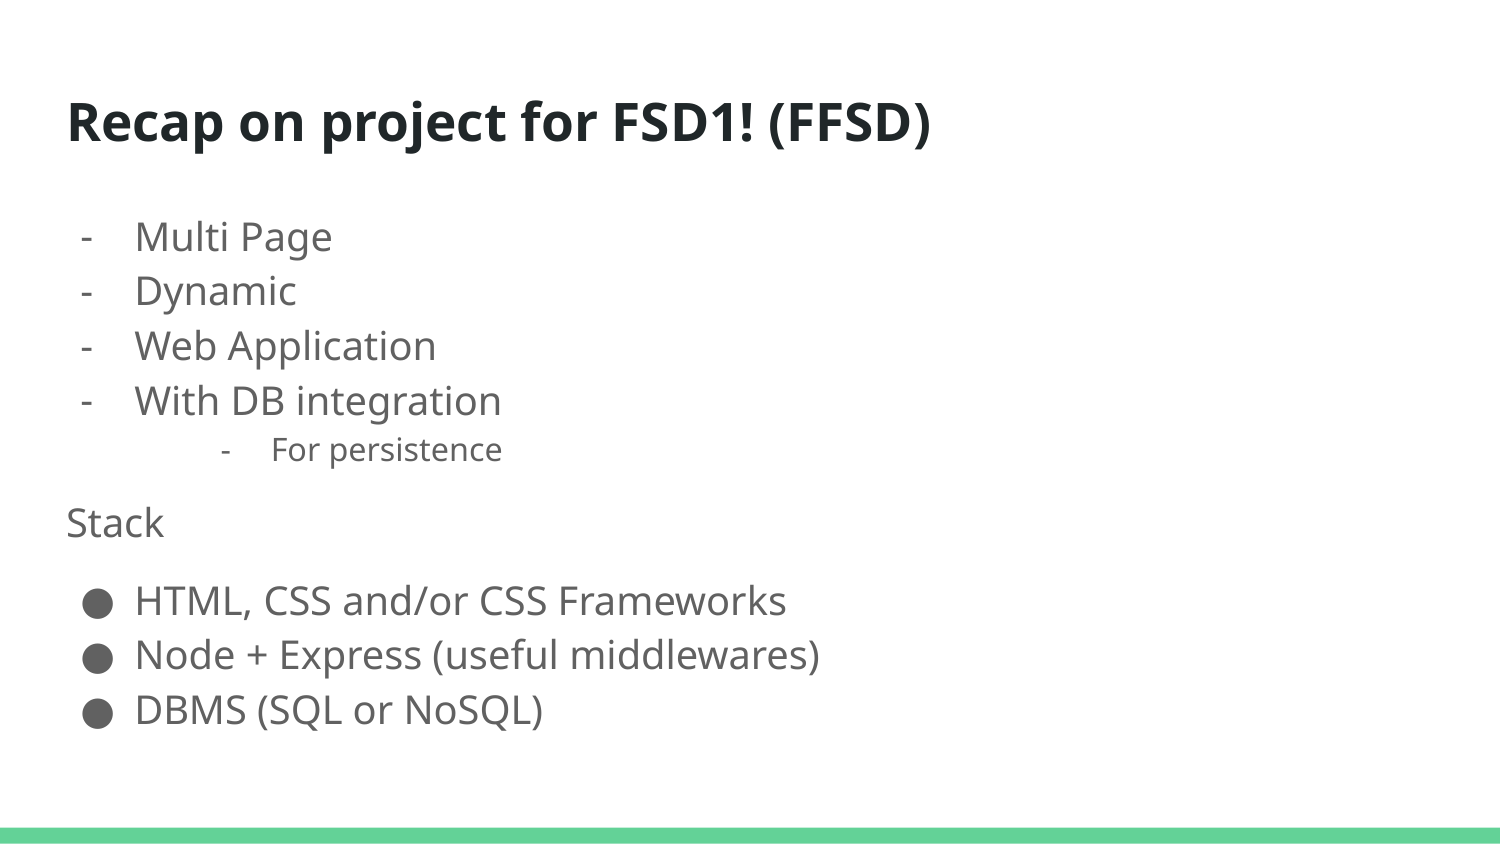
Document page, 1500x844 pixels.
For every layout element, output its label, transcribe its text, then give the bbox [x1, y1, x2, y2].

title Recap on project for FSD1! (FFSD) [51, 72, 1449, 167]
list Multi Page Dynamic Web Application With DB integration For persistence Stack HTML, CSS and/or CSS Frameworks Node + Express (useful middlewares) DBMS (SQL or NoSQL) [51, 189, 1449, 750]
